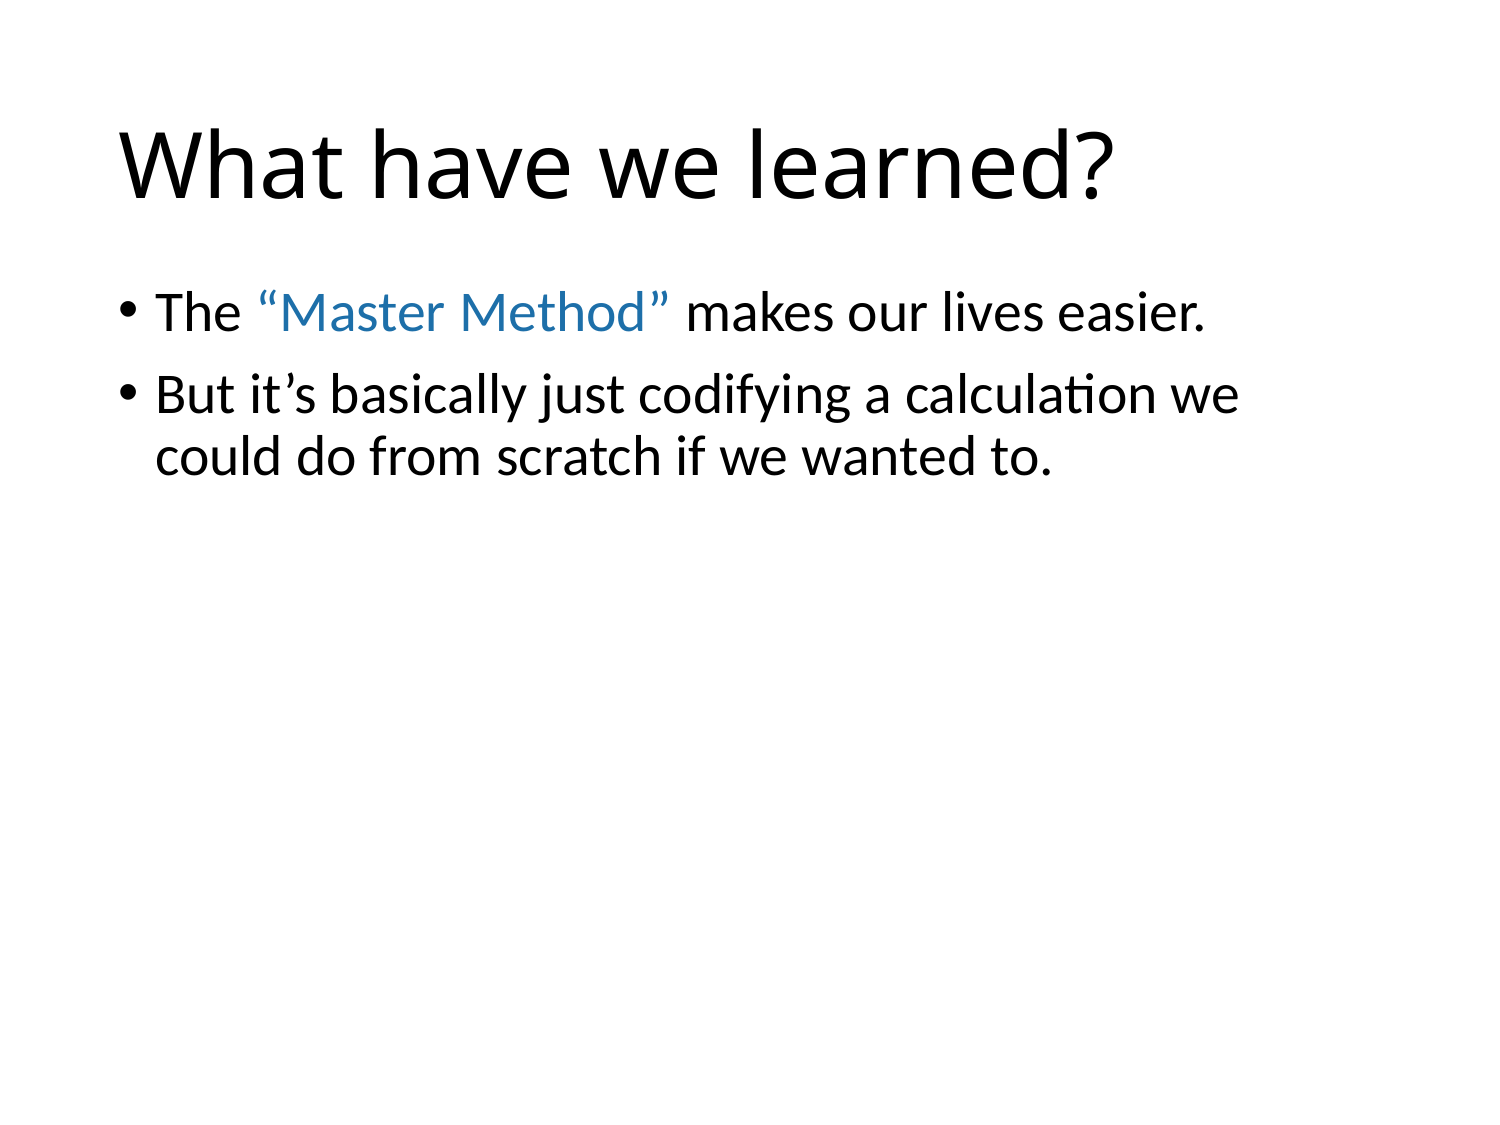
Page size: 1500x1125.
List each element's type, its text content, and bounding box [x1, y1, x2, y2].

list The “Master Method” makes our lives easier. But it’s basically just codifying a calculation we could do from scratch if we wanted to. [103, 273, 1397, 496]
title What have we learned? [103, 59, 1397, 273]
